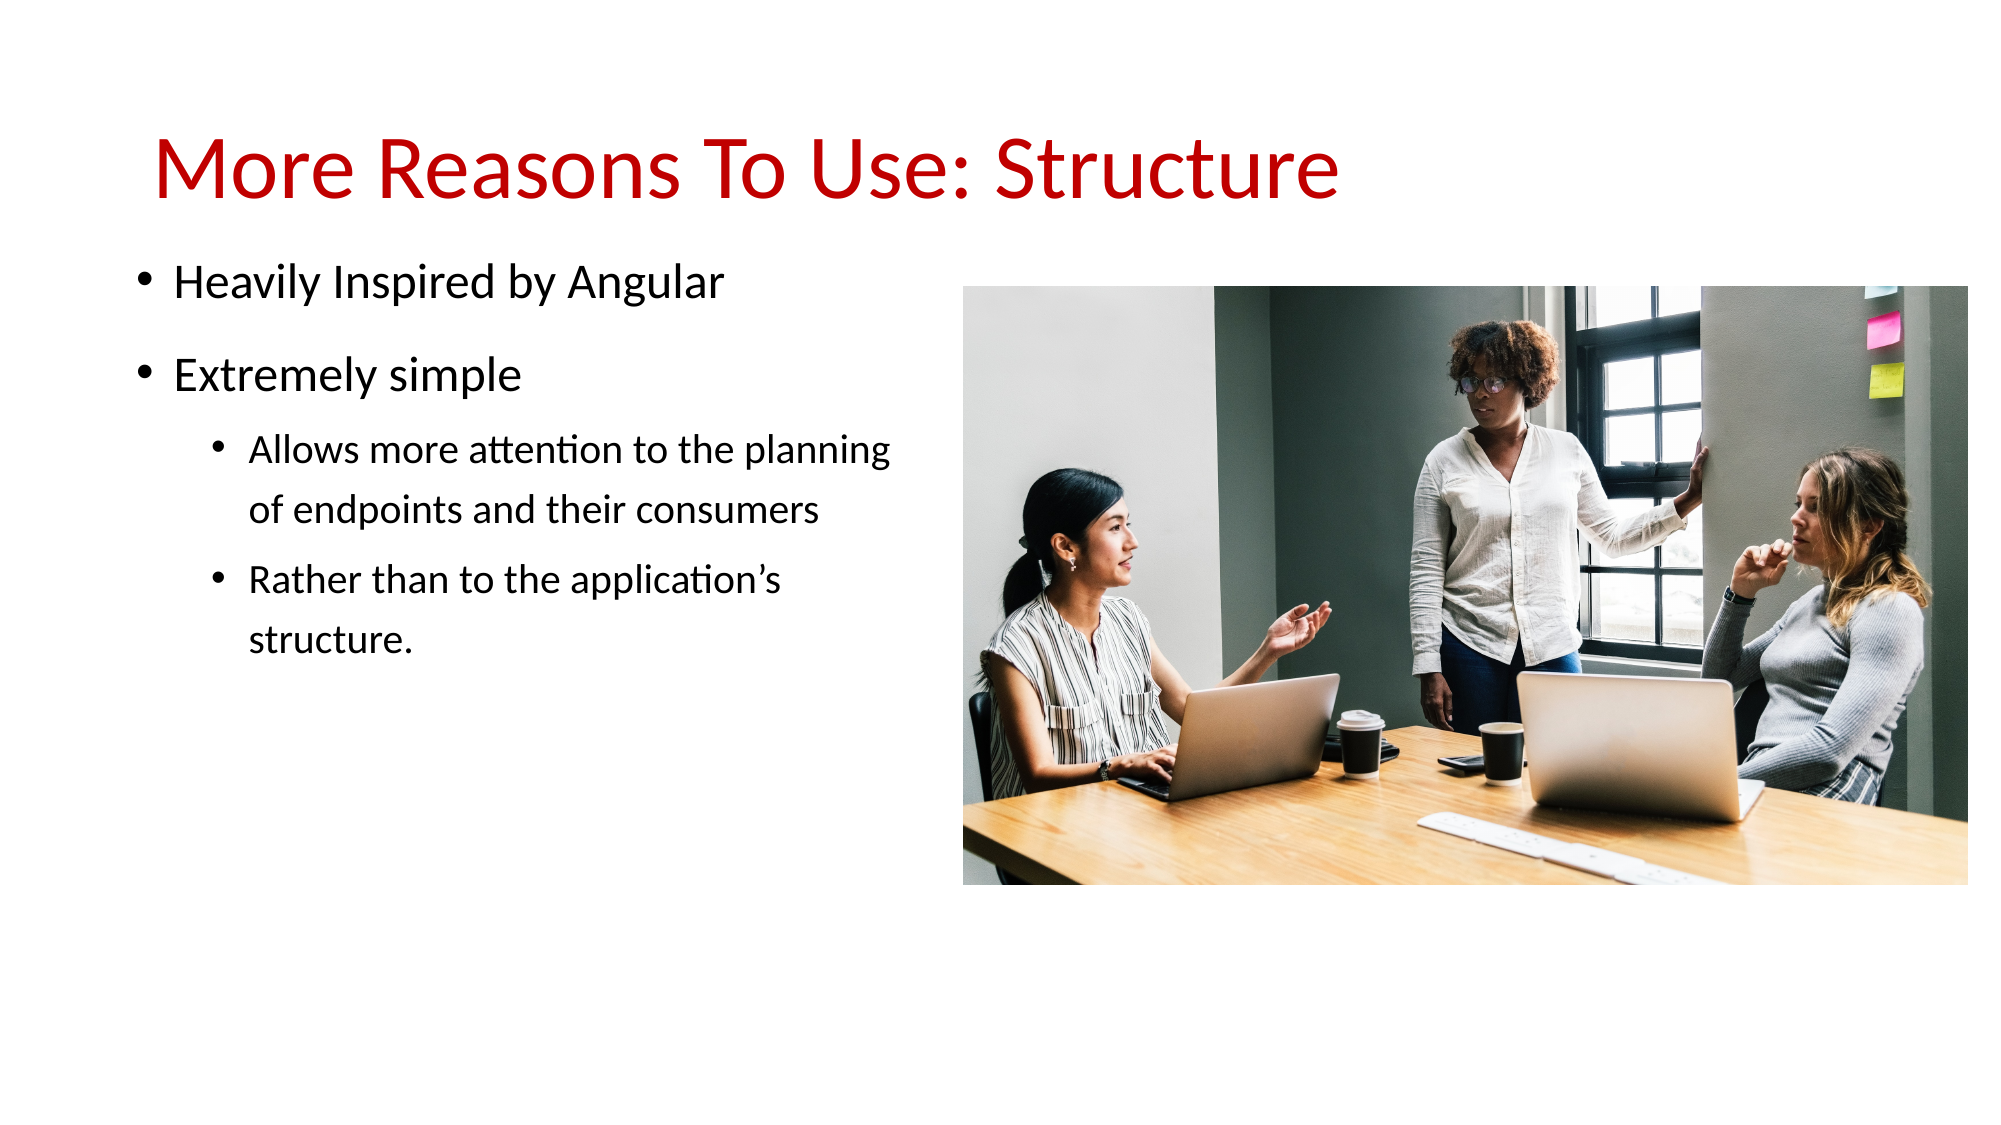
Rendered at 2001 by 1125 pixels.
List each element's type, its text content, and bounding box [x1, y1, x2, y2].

picture [963, 286, 1968, 885]
title More Reasons To Use: Structure [137, 59, 1863, 278]
list Heavily Inspired by Angular Extremely simple Allows more attention to the planning of endpoints and their consumers Rather than to the application’s structure. [121, 228, 919, 943]
